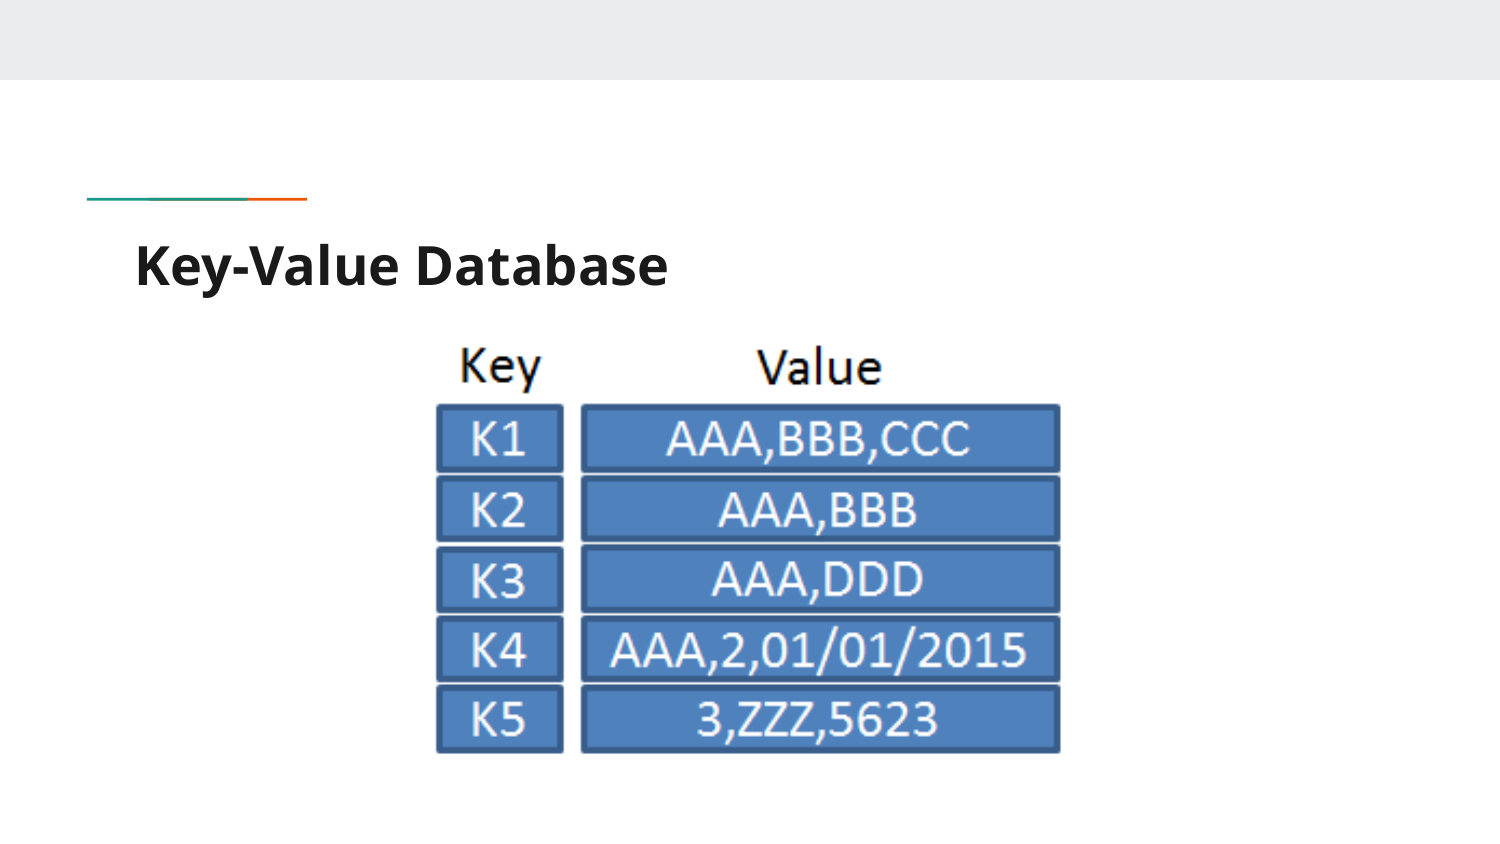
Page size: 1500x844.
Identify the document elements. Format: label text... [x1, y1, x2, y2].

title Key-Value Database [119, 216, 1381, 305]
picture [426, 328, 1074, 767]
